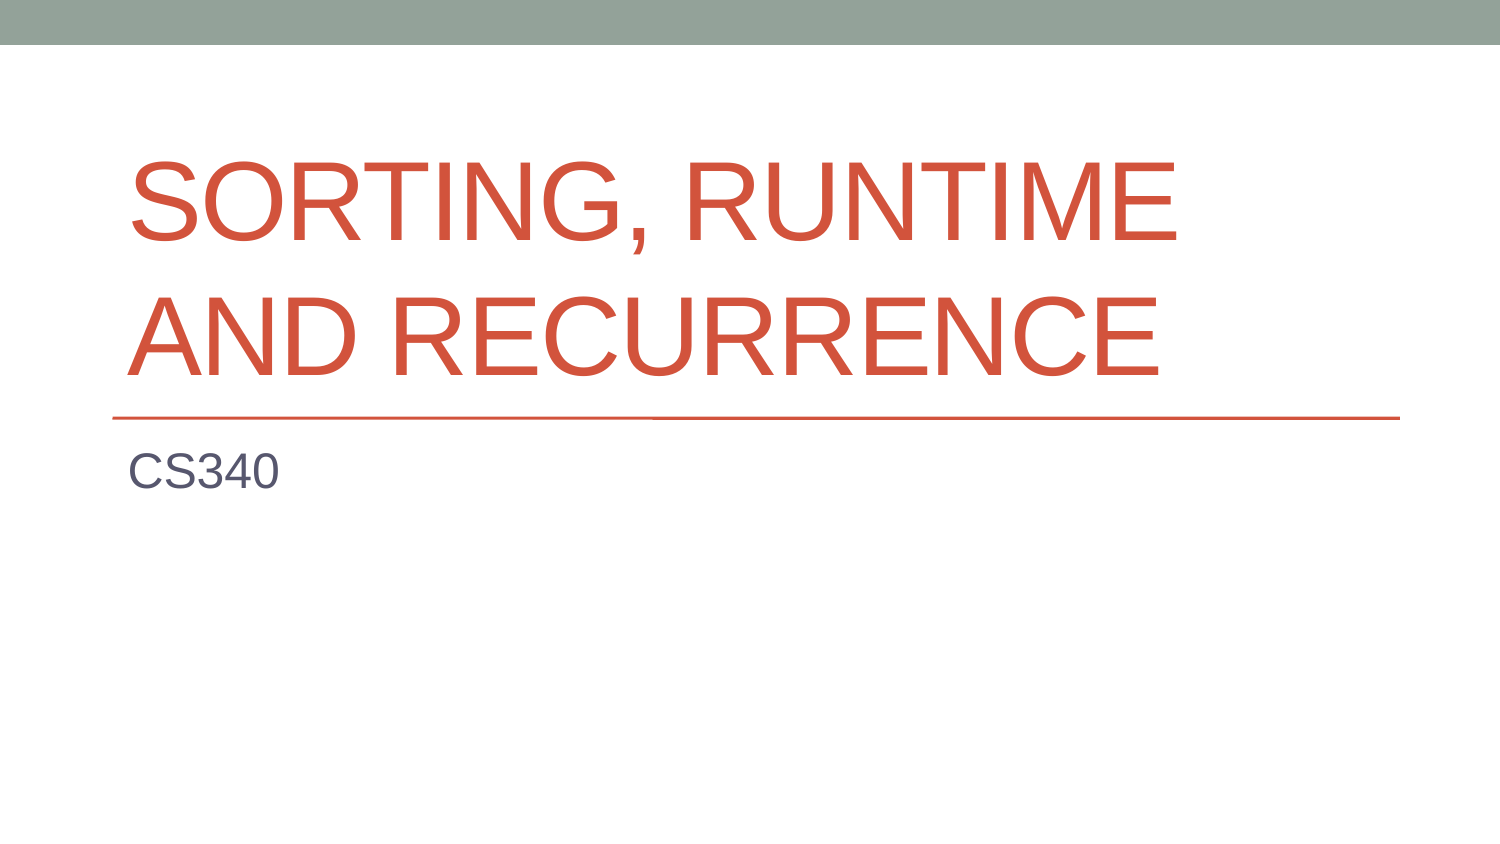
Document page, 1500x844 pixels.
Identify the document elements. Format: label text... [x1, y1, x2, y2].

title Sorting, Runtime and recurrence [112, 168, 1400, 406]
subtitle CS340 [112, 431, 1163, 647]
